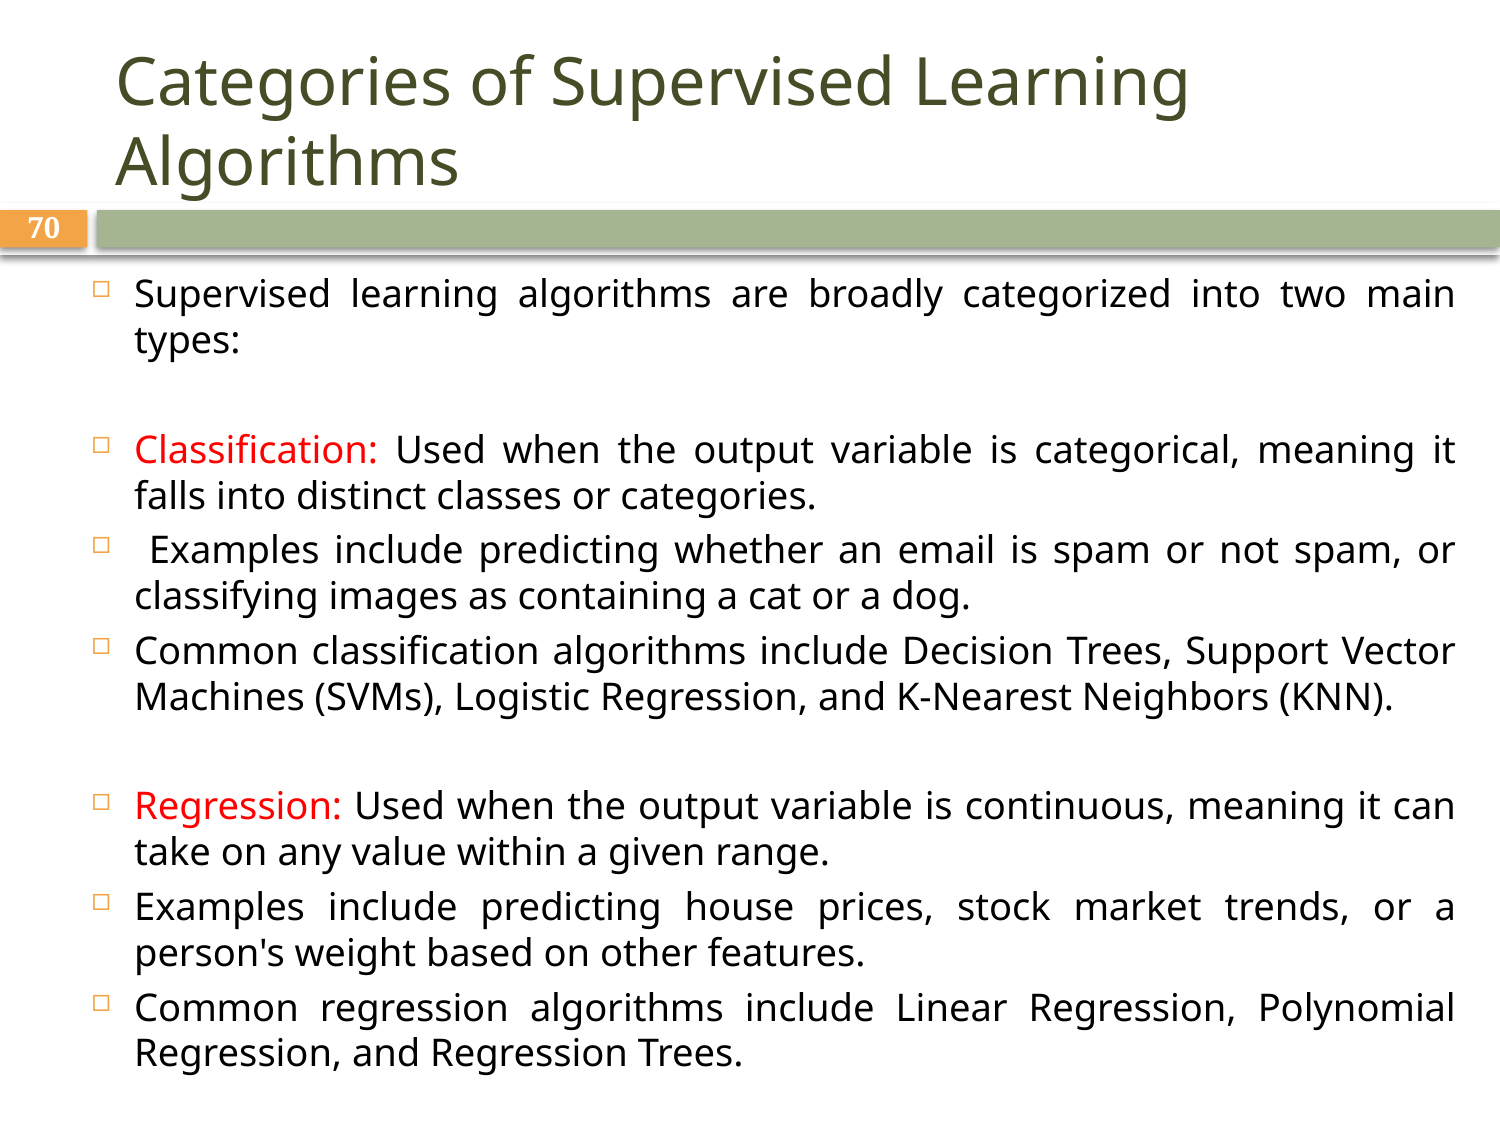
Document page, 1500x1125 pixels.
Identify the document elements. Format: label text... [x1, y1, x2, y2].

list Supervised learning algorithms are broadly categorized into two main types: Classification: Used when the output variable is categorical, meaning it falls into distinct classes or categories. Examples include predicting whether an email is spam or not spam, or classifying images as containing a cat or a dog. Common classification algorithms include Decision Trees, Support Vector Machines (SVMs), Logistic Regression, and K-Nearest Neighbors (KNN). Regression: Used when the output variable is continuous, meaning it can take on any value within a given range. Examples include predicting house prices, stock market trends, or a person's weight based on other features. Common regression algorithms include Linear Regression, Polynomial Regression, and Regression Trees. [76, 262, 1471, 1125]
slide_number 70 [0, 208, 88, 249]
title Categories of Supervised Learning Algorithms [100, 37, 1438, 200]
